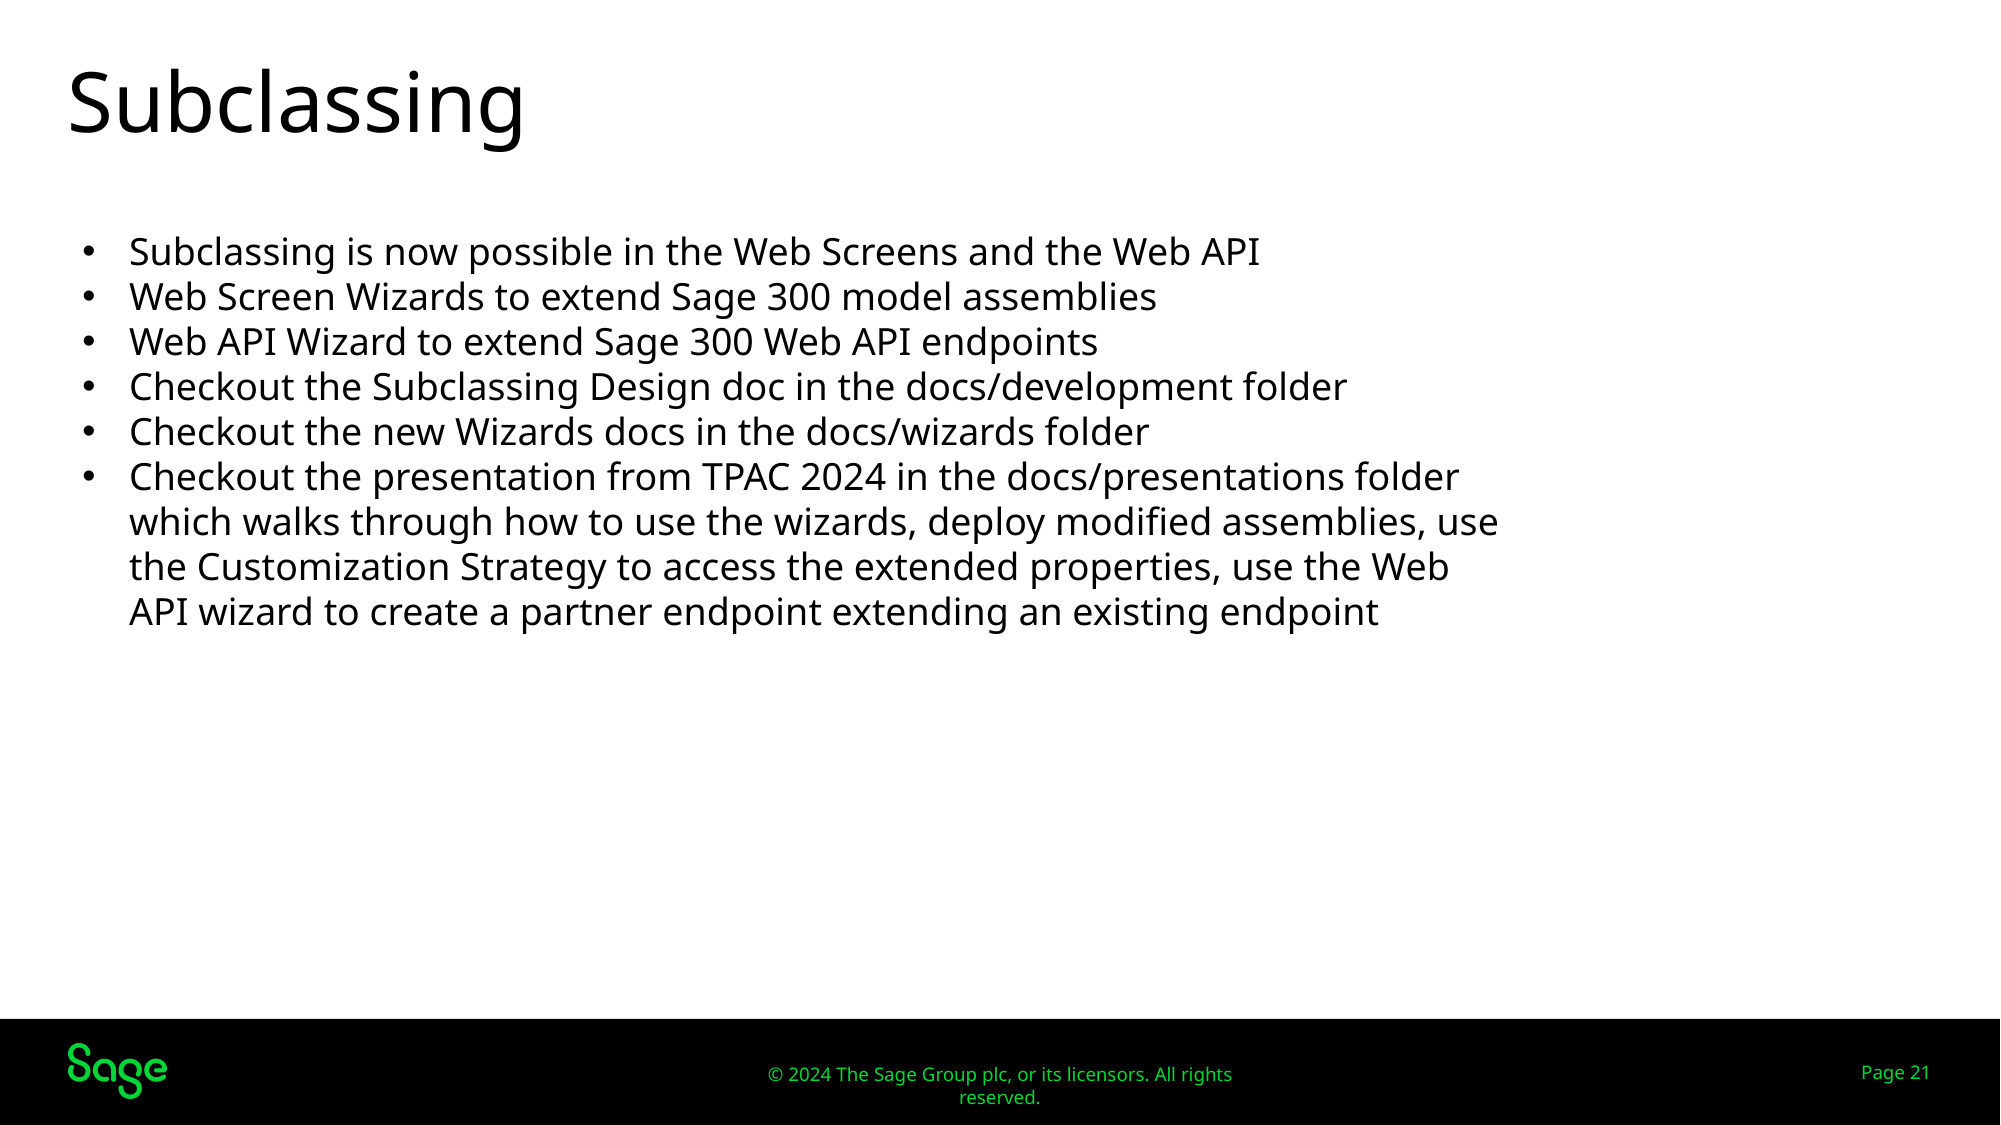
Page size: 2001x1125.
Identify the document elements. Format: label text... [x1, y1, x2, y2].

slide_number Page 21 [1809, 1043, 1947, 1104]
title Subclassing [67, 49, 1930, 147]
picture [68, 1043, 167, 1099]
text_box Subclassing is now possible in the Web Screens and the Web API Web Screen Wizards to extend Sage 300 model assemblies Web API Wizard to extend Sage 300 Web API endpoints Checkout the Subclassing Design doc in the docs/development folder Checkout the new Wizards docs in the docs/wizards folder Checkout the presentation from TPAC 2024 in the docs/presentations folder which walks through how to use the wizards, deploy modified assemblies, use the Customization Strategy to access the extended properties, use the Web API wizard to create a partner endpoint extending an existing endpoint [67, 220, 1527, 641]
